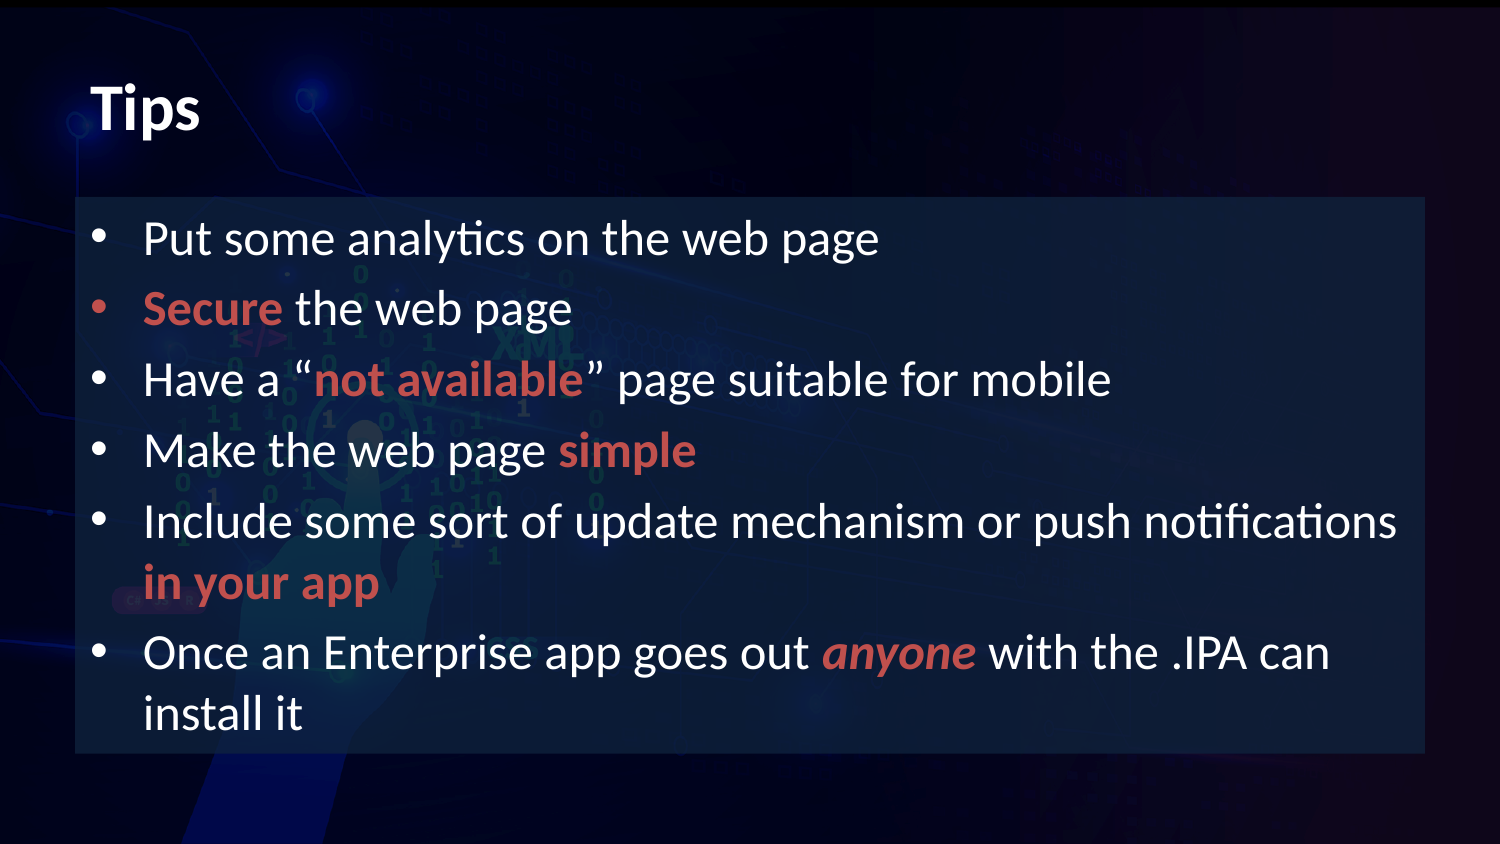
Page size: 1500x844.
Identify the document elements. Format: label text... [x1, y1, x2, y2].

picture [0, 8, 1500, 844]
list Put some analytics on the web page Secure the web page Have a “not available” page suitable for mobile Make the web page simple Include some sort of update mechanism or push notifications in your app Once an Enterprise app goes out anyone with the .IPA can install it [75, 196, 1425, 754]
title Tips [75, 33, 1425, 175]
